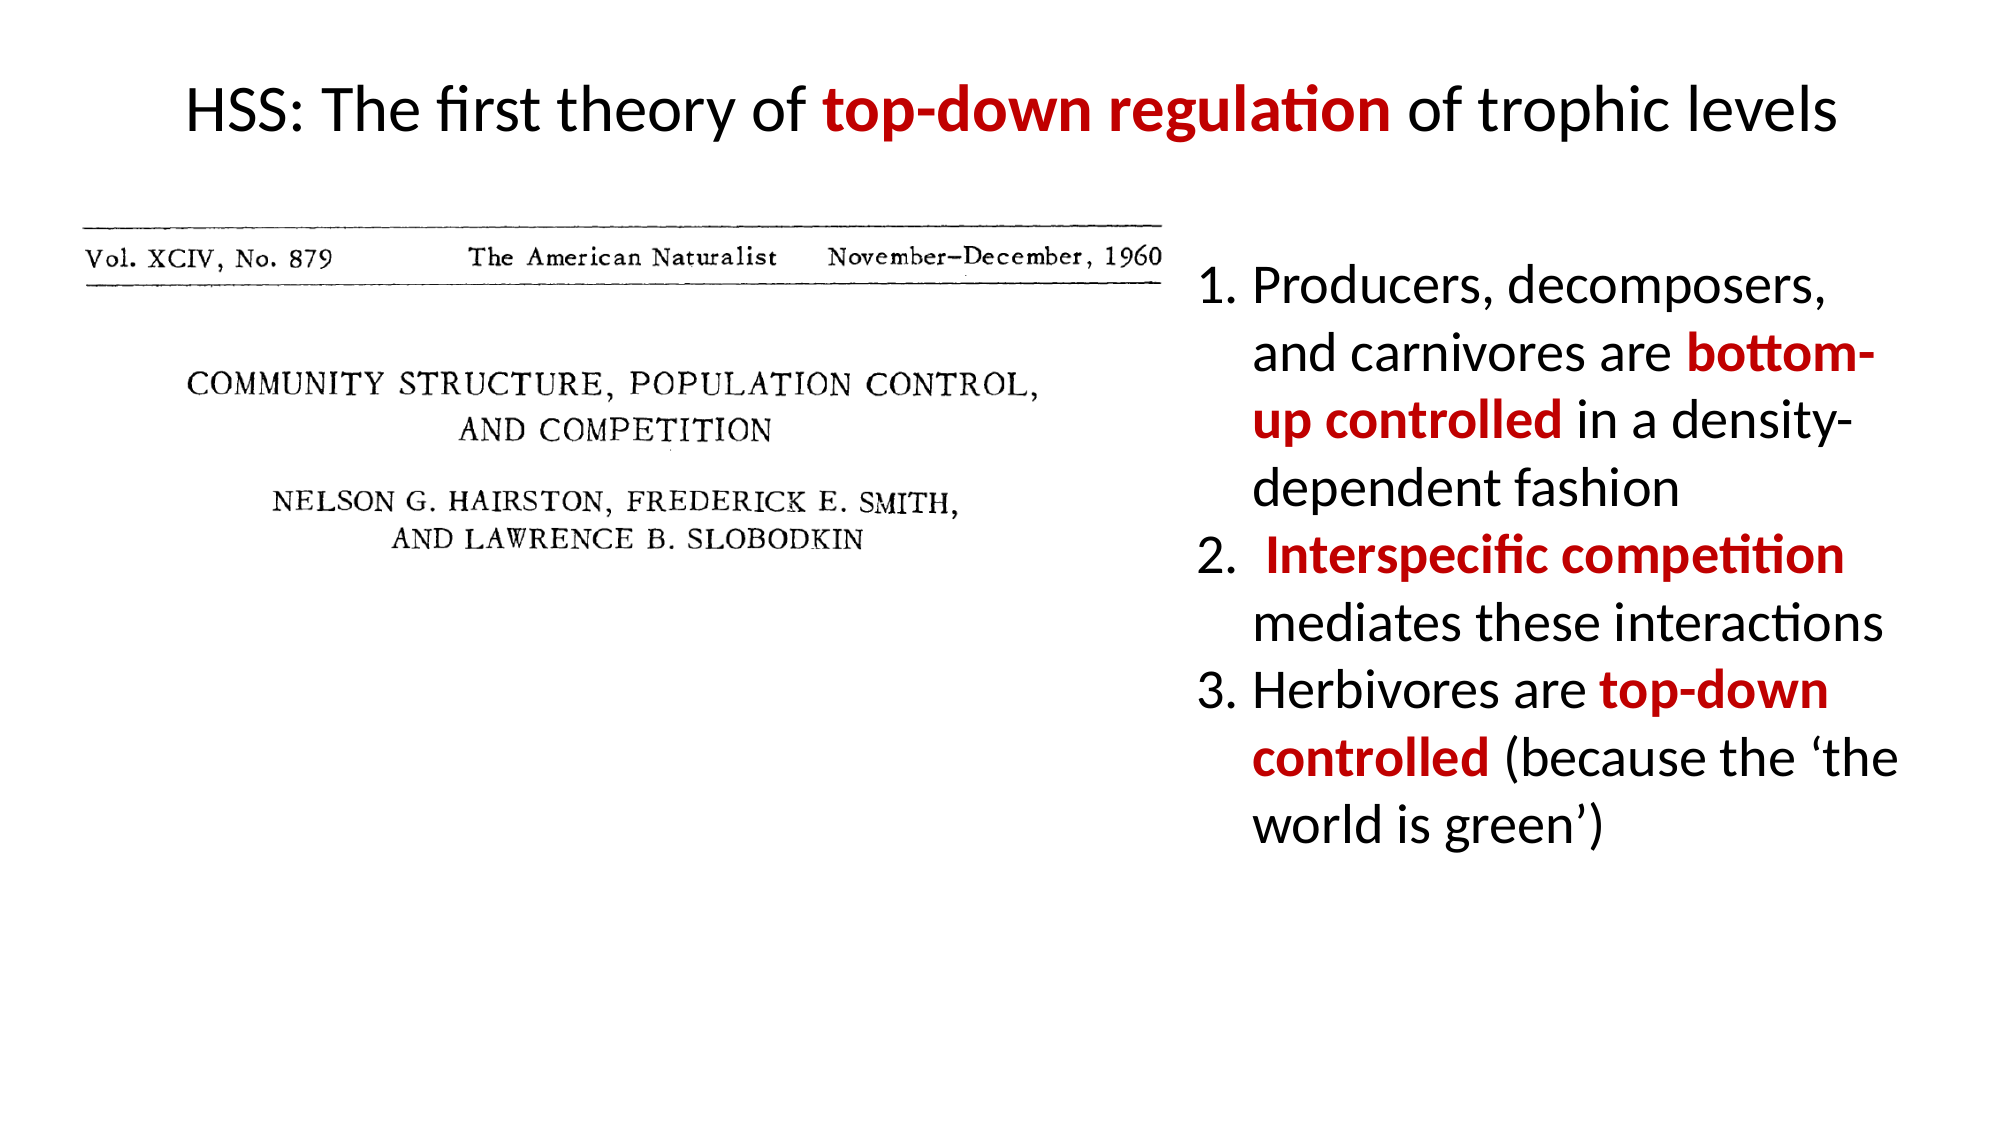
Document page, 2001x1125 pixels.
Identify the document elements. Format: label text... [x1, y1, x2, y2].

picture [33, 176, 1204, 566]
text_box HSS: The first theory of top-down regulation of trophic levels [83, 57, 1941, 152]
text_box Producers, decomposers, and carnivores are bottom-up controlled in a density-dependent fashion Interspecific competition mediates these interactions Herbivores are top-down controlled (because the ‘the world is green’) [1181, 239, 1941, 863]
